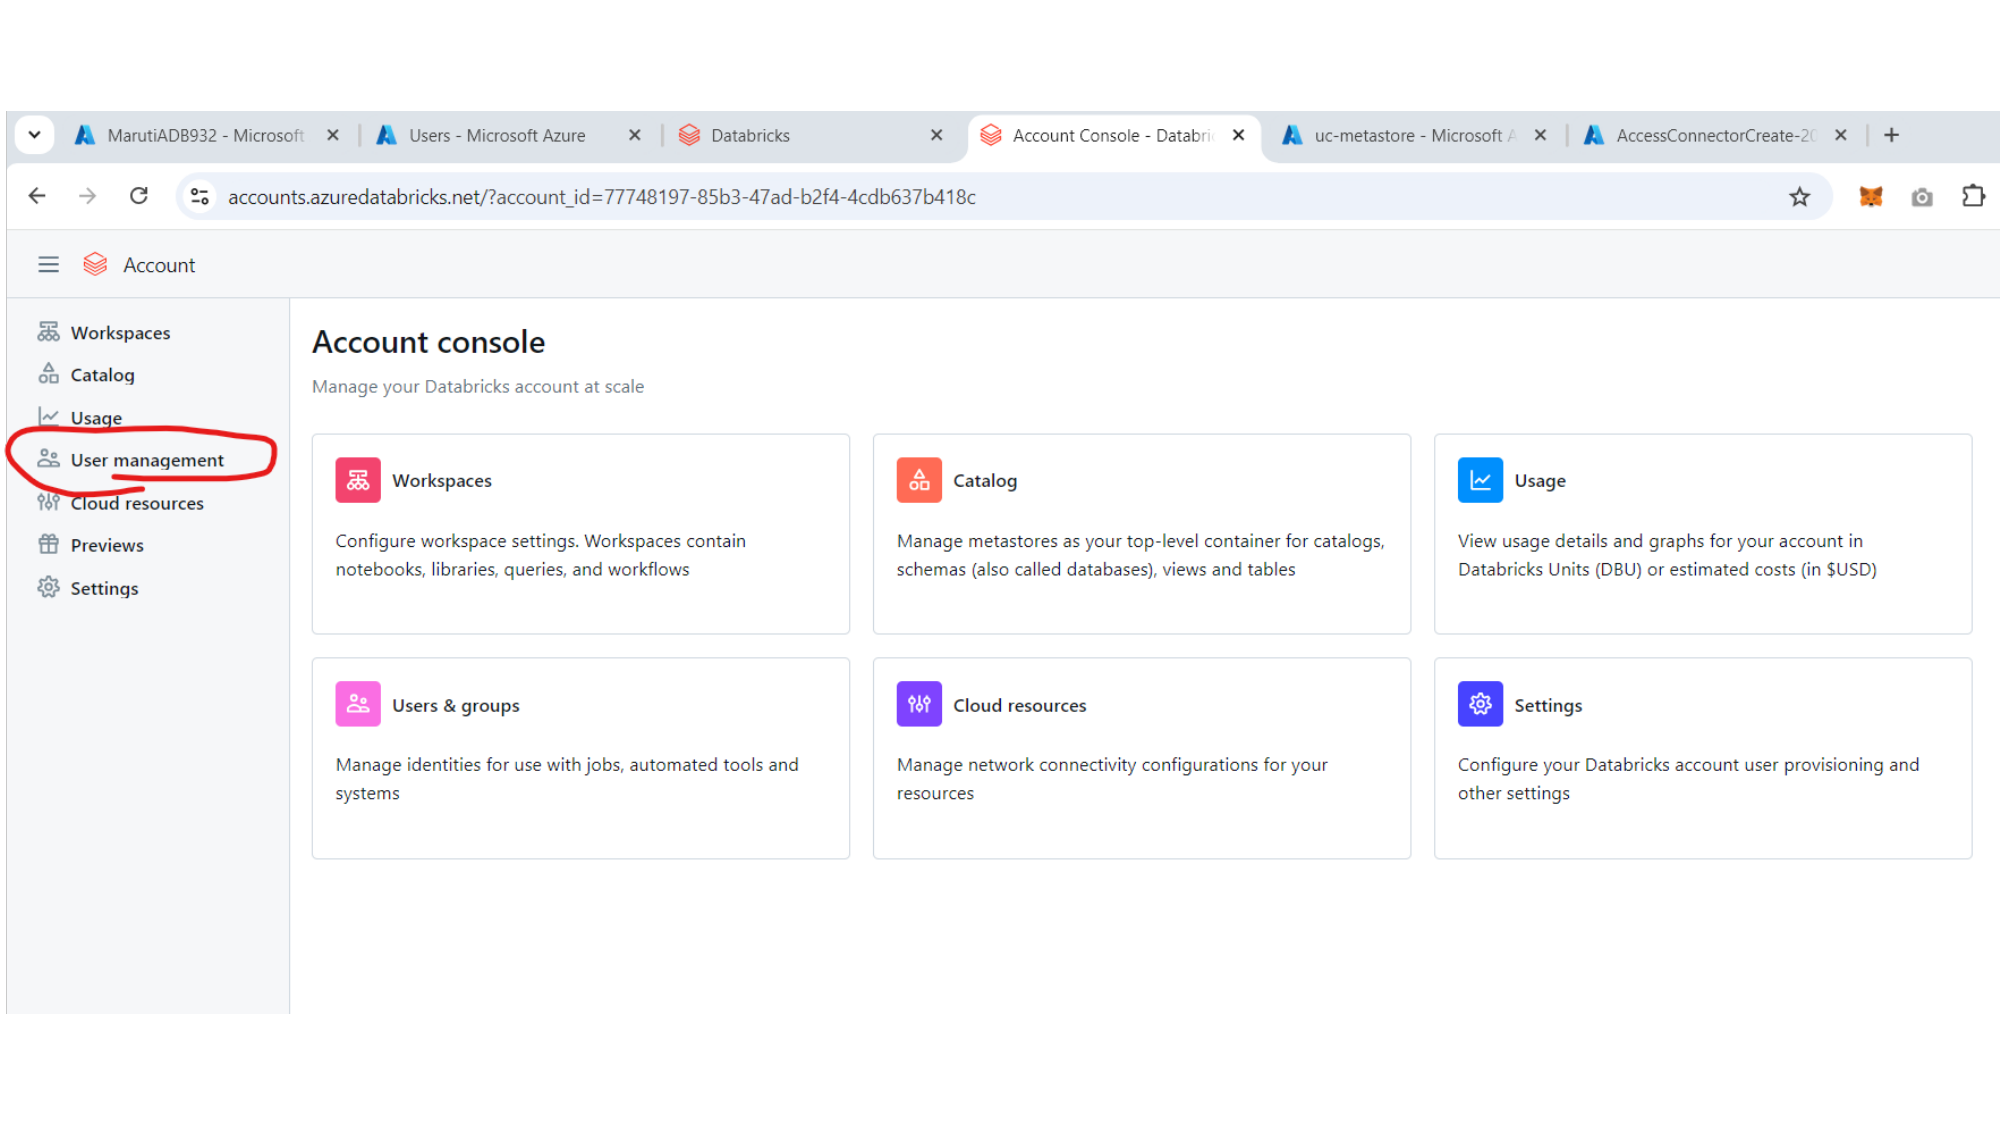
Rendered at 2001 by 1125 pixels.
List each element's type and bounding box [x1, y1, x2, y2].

picture [0, 111, 2000, 1014]
